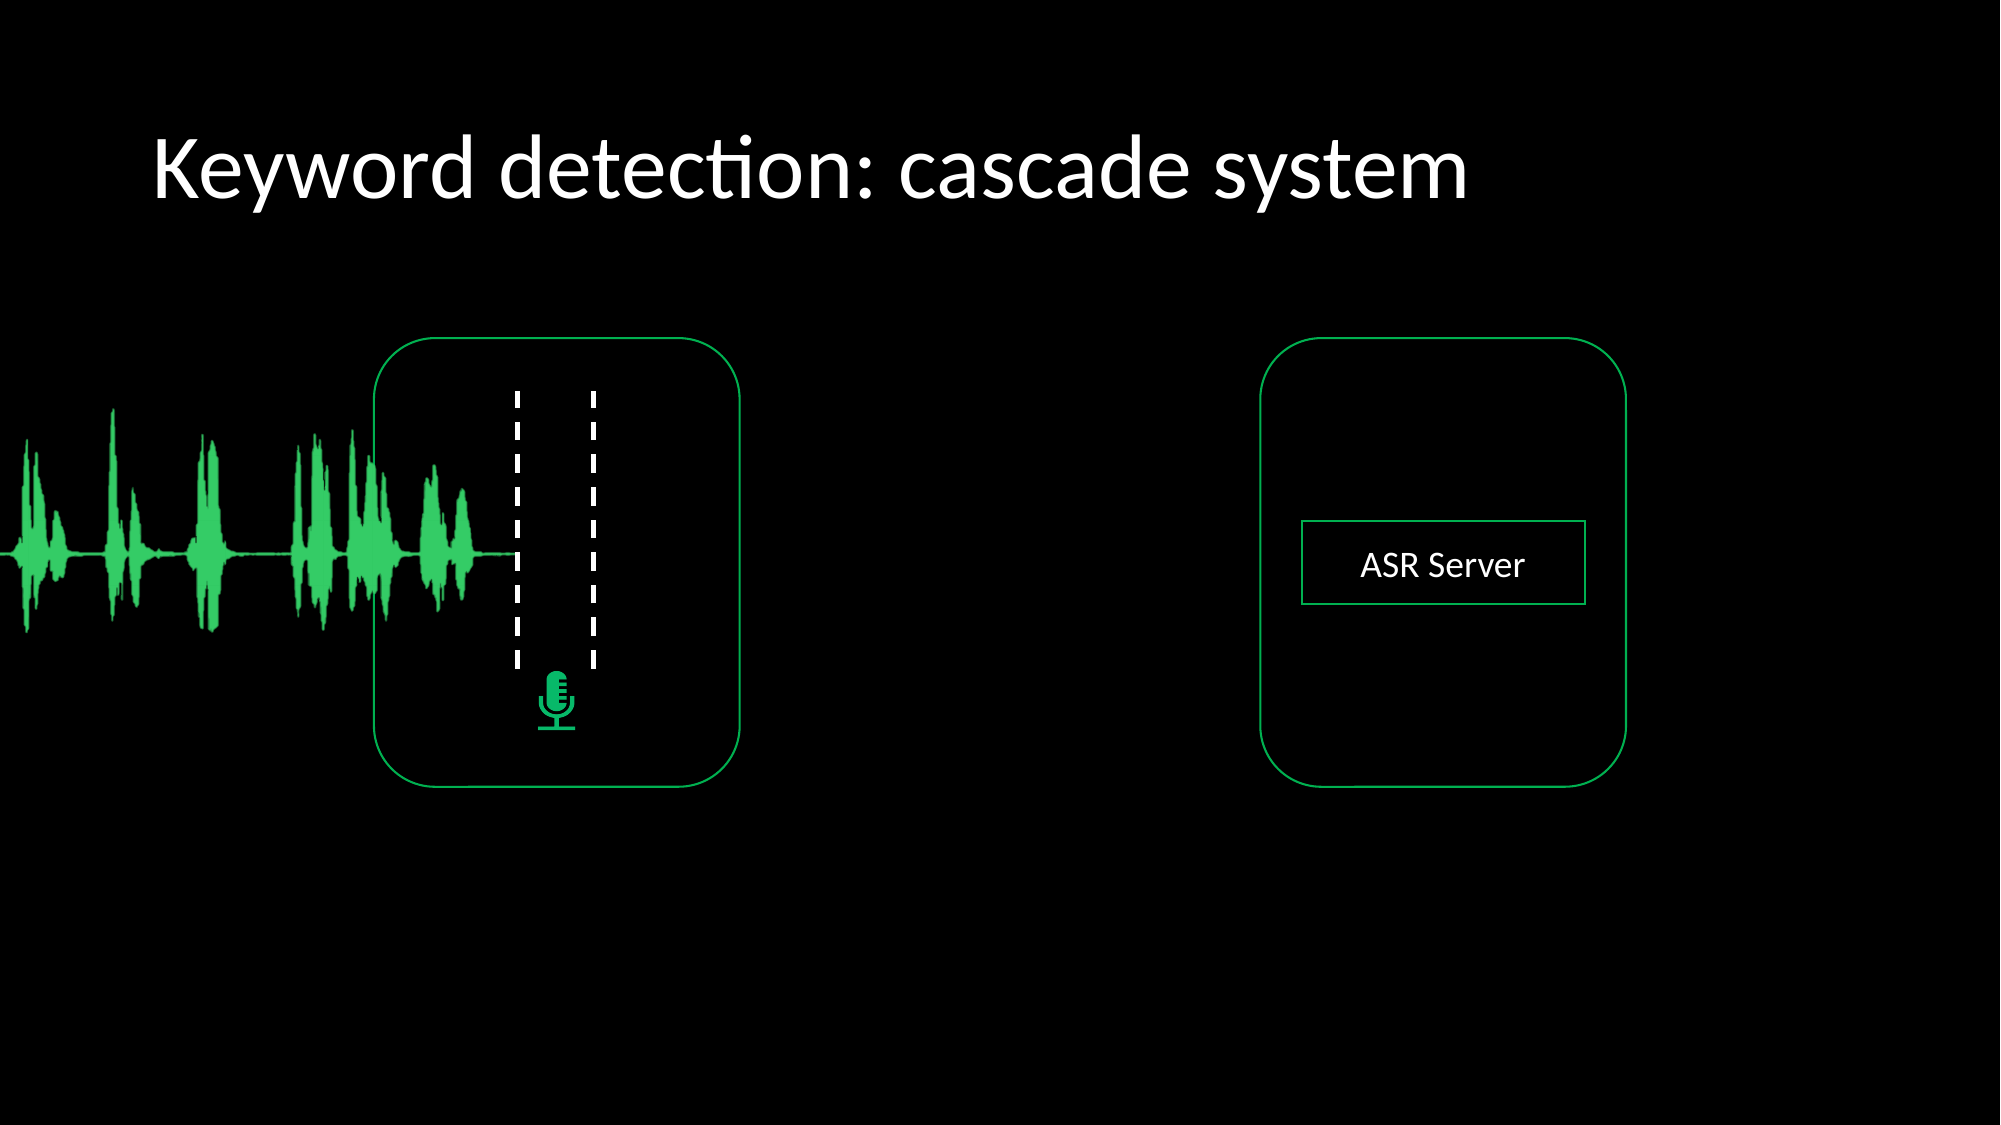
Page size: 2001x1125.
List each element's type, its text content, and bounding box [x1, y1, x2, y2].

text_box [373, 338, 740, 787]
text_box Keyword detection: cascade system [137, 59, 1863, 278]
text_box [1260, 338, 1627, 787]
picture [0, 390, 517, 652]
text_box False [515, 669, 597, 739]
picture [519, 668, 595, 733]
text_box ASR Server [1301, 520, 1585, 604]
